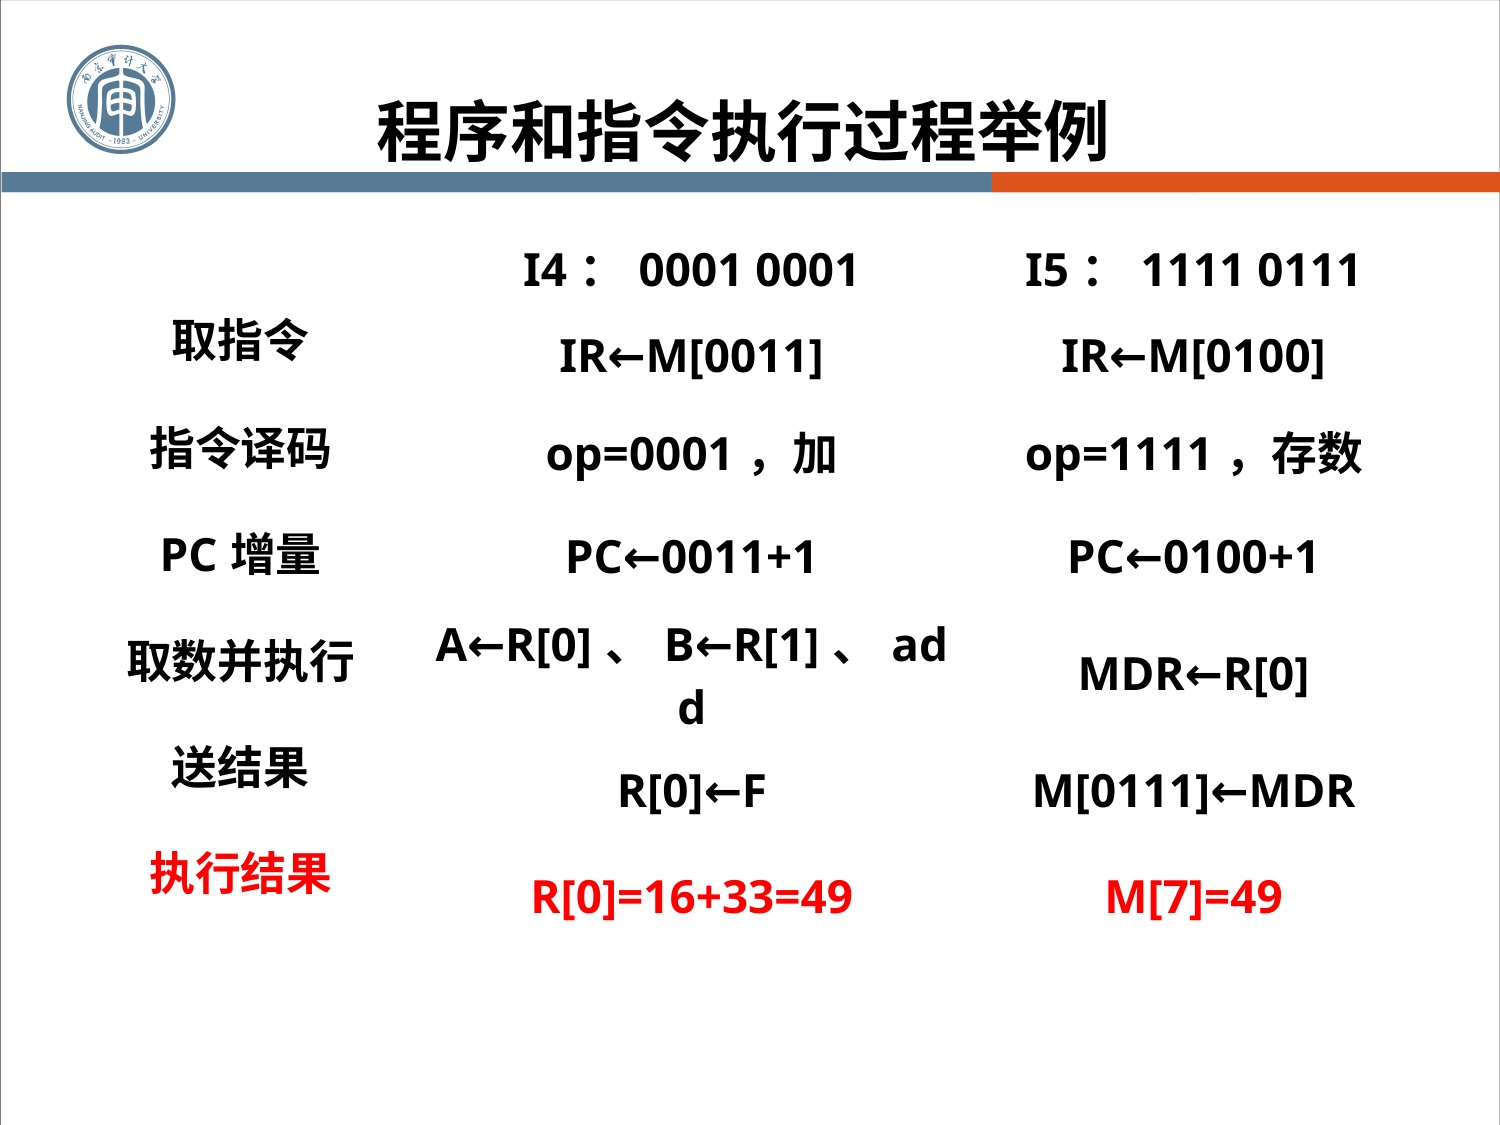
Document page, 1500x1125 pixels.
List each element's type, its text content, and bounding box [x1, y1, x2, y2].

text_box 程序和指令执行过程举例 [68, 82, 1419, 175]
table_header 取指令 [94, 305, 387, 390]
table_cell PC增量 [94, 500, 387, 604]
table_cell R[0]←F [411, 739, 973, 840]
table_cell 送结果 [94, 712, 387, 815]
table_cell PC←0011+1 [411, 504, 973, 608]
table_cell R[0]=16+33=49 [411, 846, 973, 947]
table_cell MDR←R[0] [974, 609, 1413, 737]
table_cell IR←M[0011] [411, 313, 973, 397]
table_header I5：1111 0111 [974, 224, 1413, 308]
table_cell 取数并执行 [94, 606, 387, 711]
table_cell A←R[0]、B←R[1]、add [411, 609, 973, 737]
table_header I4：0001 0001 [411, 224, 973, 308]
table_cell IR←M[0100] [974, 313, 1413, 397]
table_cell M[0111]←MDR [974, 739, 1413, 840]
table_cell M[7]=49 [974, 846, 1413, 947]
table_cell op=0001，加 [411, 399, 973, 503]
table_cell op=1111，存数 [974, 399, 1413, 503]
table_cell 指令译码 [94, 396, 387, 498]
table_cell PC←0100+1 [974, 504, 1413, 608]
picture [0, 0, 1500, 1125]
table_cell 执行结果 [94, 820, 387, 923]
